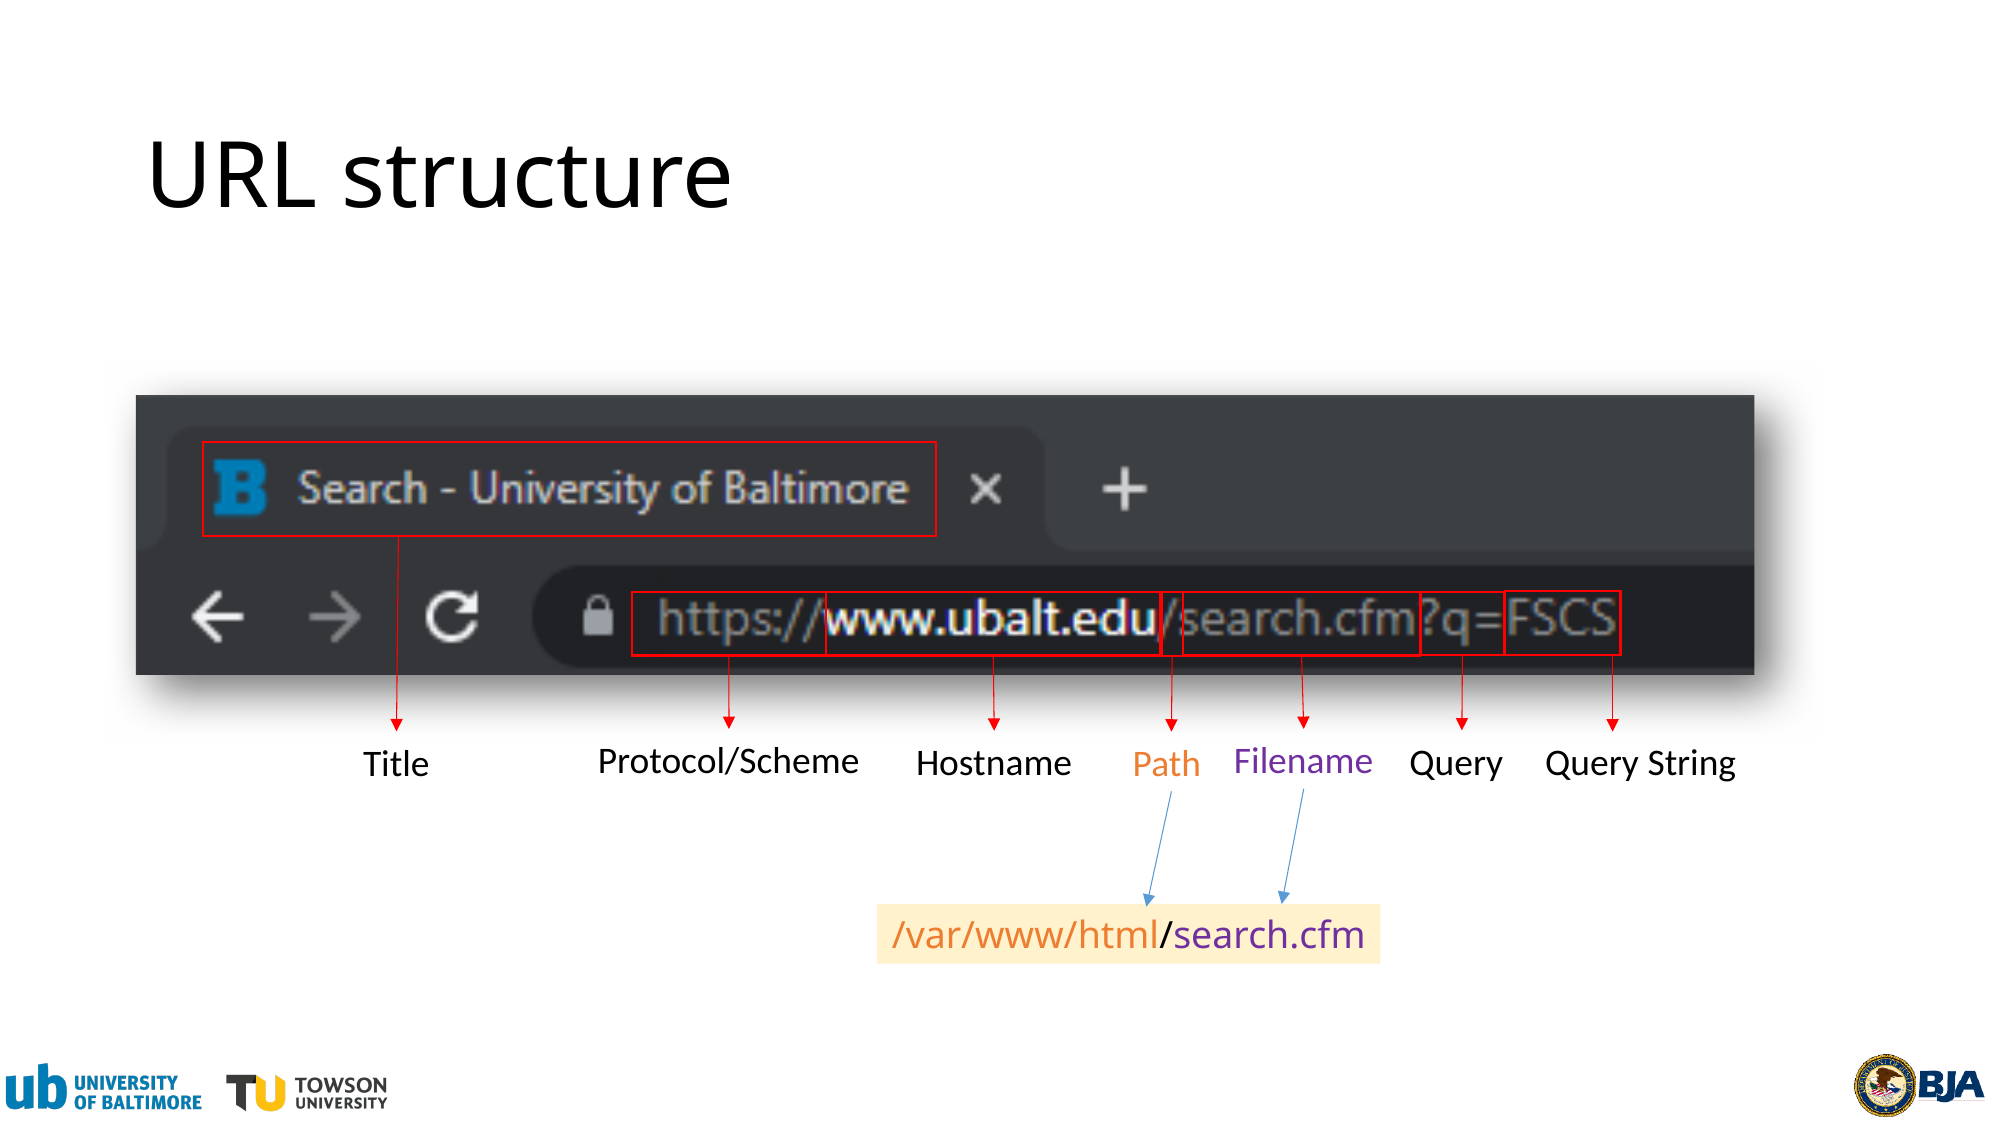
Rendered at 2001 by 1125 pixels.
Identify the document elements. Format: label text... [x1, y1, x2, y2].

text_box /var/www/html/search.cfm [877, 904, 1381, 964]
picture [1854, 1054, 1986, 1117]
picture [135, 395, 1755, 675]
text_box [1146, 792, 1172, 907]
picture [0, 1031, 407, 1125]
title URL structure [130, 68, 1856, 287]
text_box Title [348, 731, 445, 791]
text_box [1281, 789, 1304, 905]
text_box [581, 579, 2000, 793]
